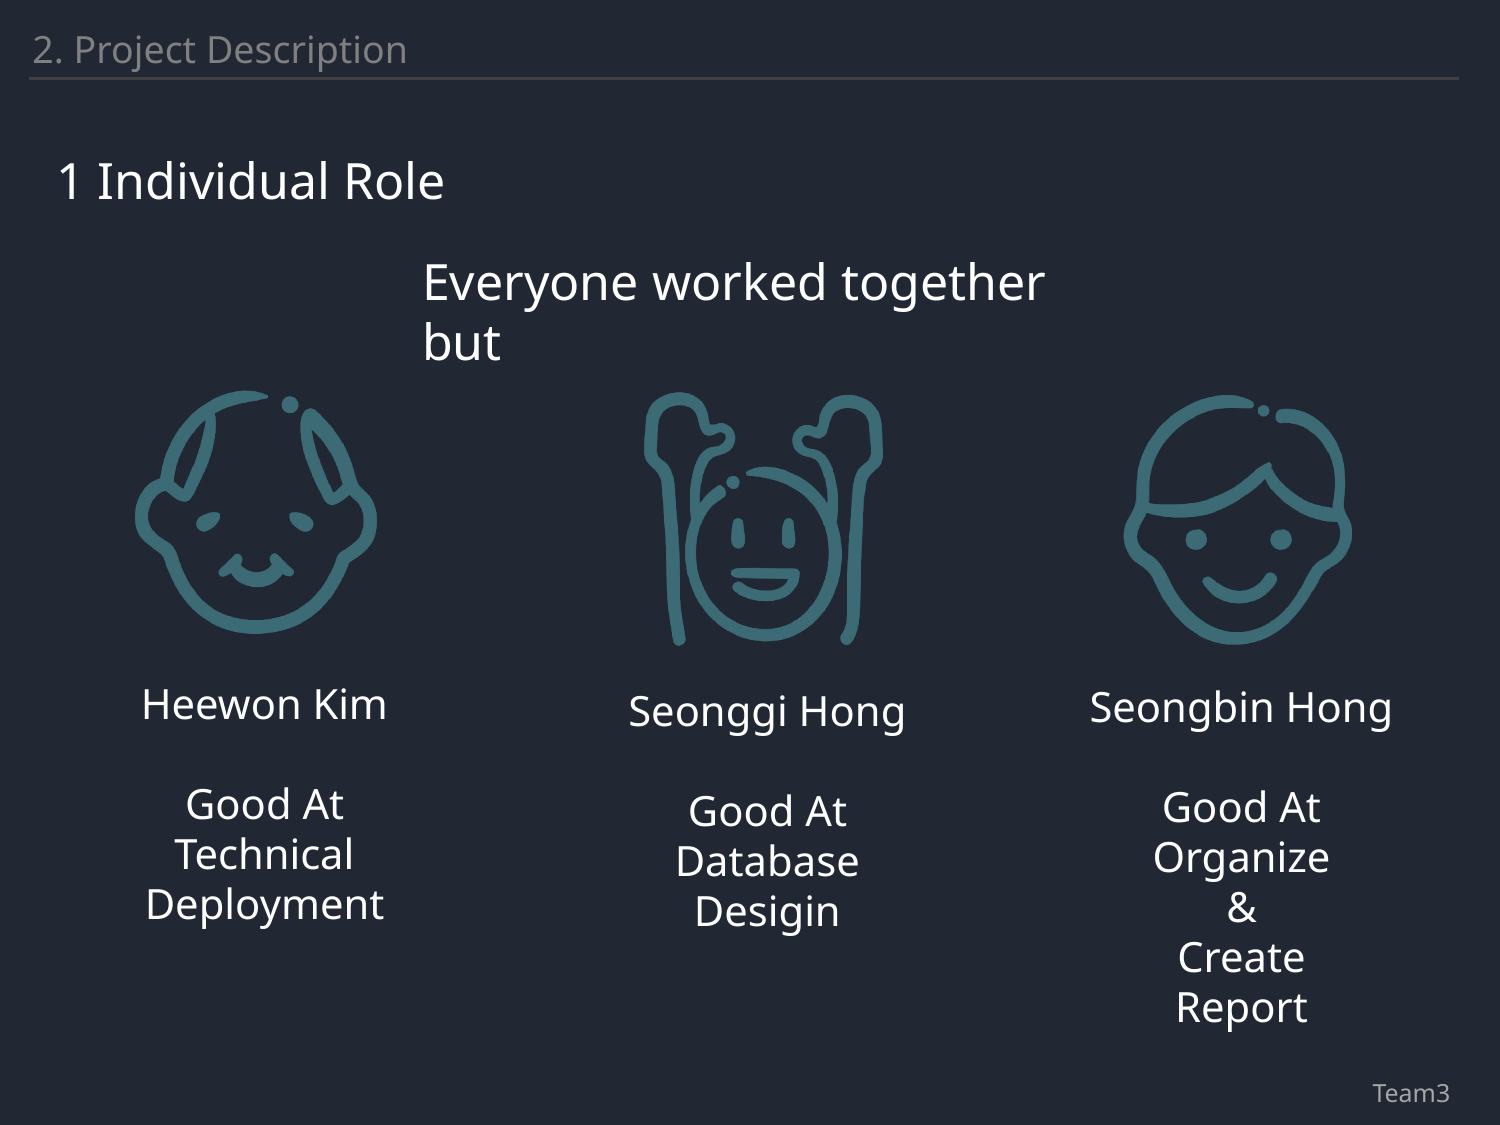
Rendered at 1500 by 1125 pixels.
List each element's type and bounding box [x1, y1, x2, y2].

picture [0, 0, 1500, 1125]
text_box [17, 18, 1459, 80]
